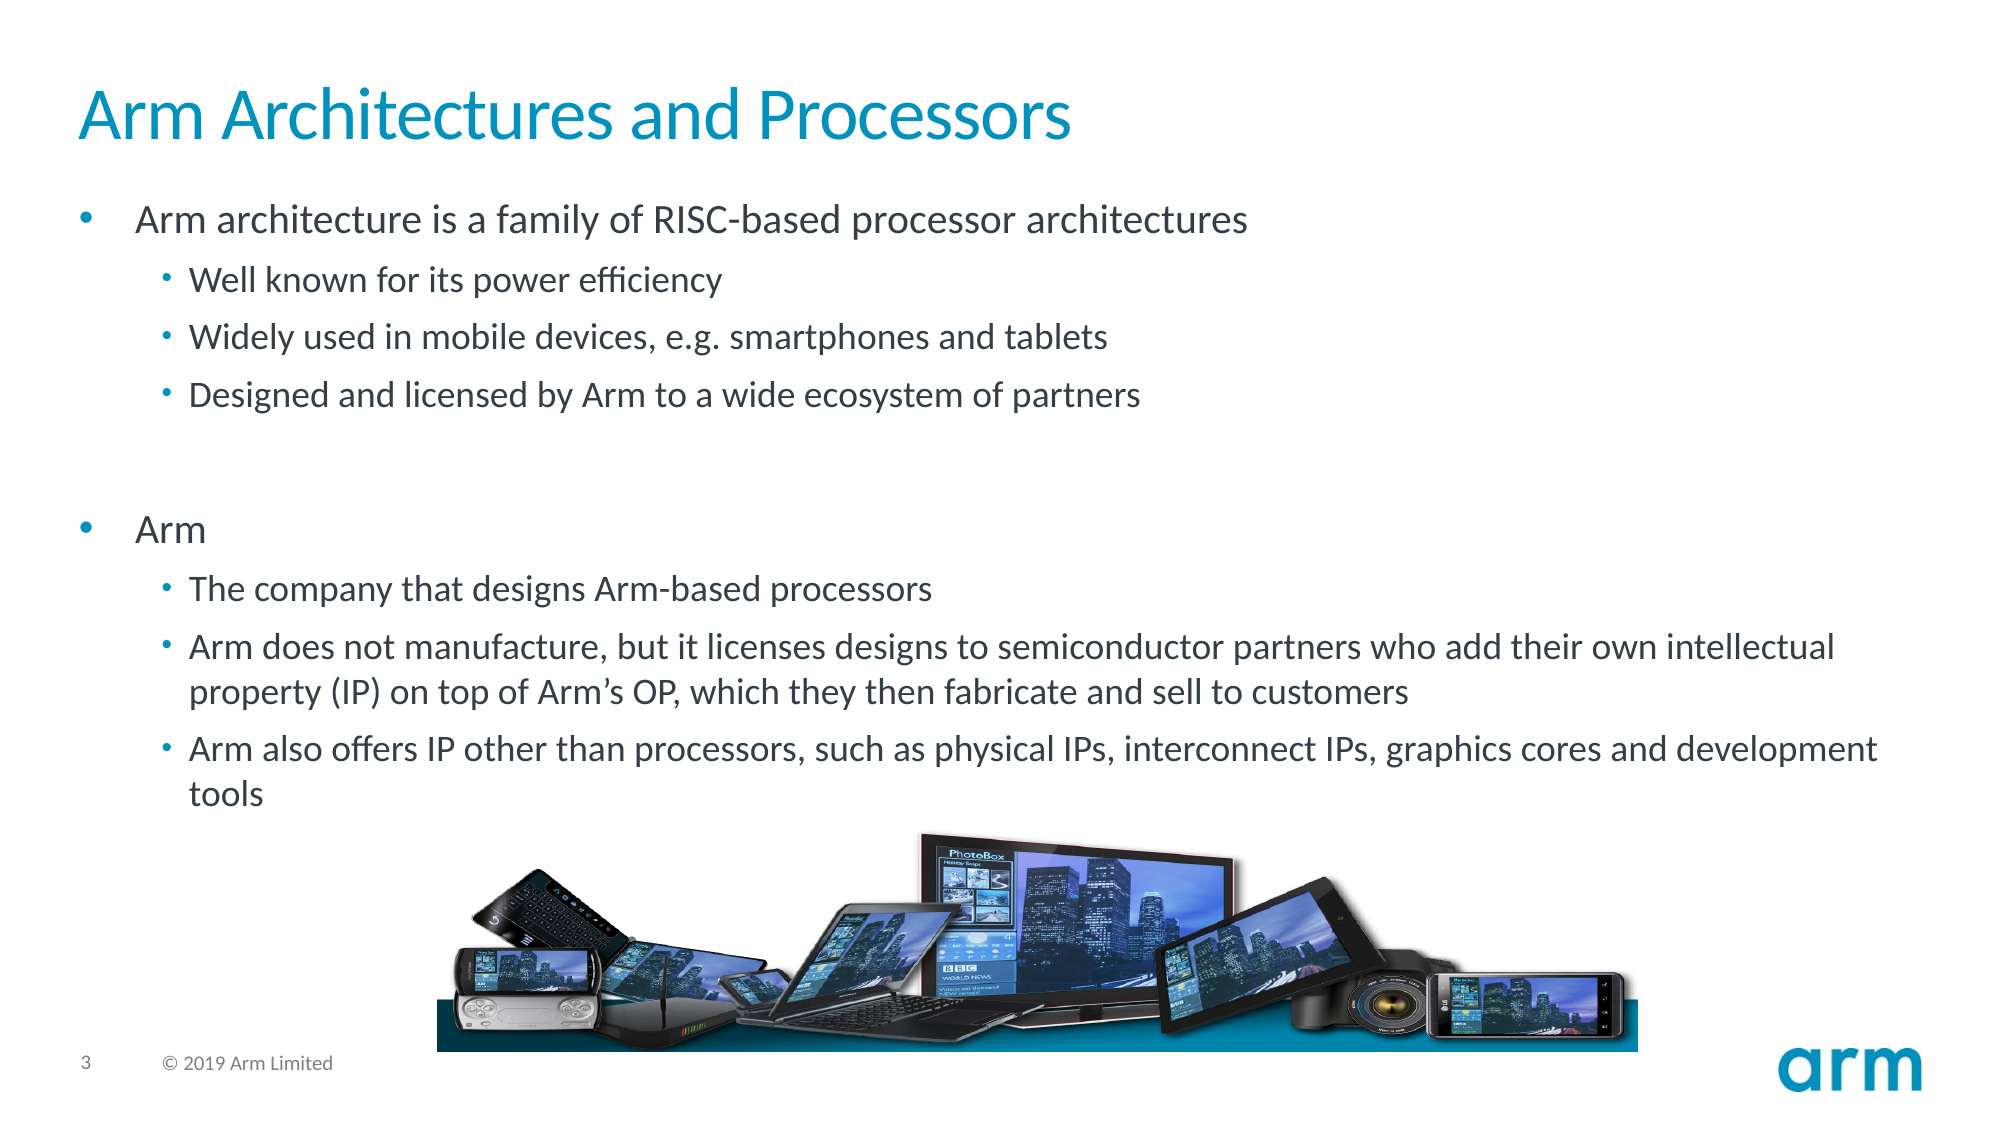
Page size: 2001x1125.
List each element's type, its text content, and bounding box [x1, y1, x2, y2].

picture [1911, 1048, 1922, 1062]
picture [437, 824, 1638, 1049]
list Arm architecture is a family of RISC-based processor architectures Well known for its power efficiency Widely used in mobile devices, e.g. smartphones and tablets Designed and licensed by Arm to a wide ecosystem of partners Arm The company that designs Arm-based processors Arm does not manufacture, but it licenses designs to semiconductor partners who add their own intellectual property (IP) on top of Arm’s OP, which they then fabricate and sell to customers Arm also offers IP other than processors, such as physical IPs, interconnect IPs, graphics cores and development tools [78, 192, 1922, 1004]
picture [1889, 1048, 1903, 1053]
picture [1788, 1056, 1812, 1083]
picture [1803, 1048, 1922, 1092]
picture [1778, 1048, 1794, 1067]
picture [1778, 1072, 1794, 1092]
title Arm Architectures and Processors [78, 78, 1922, 186]
